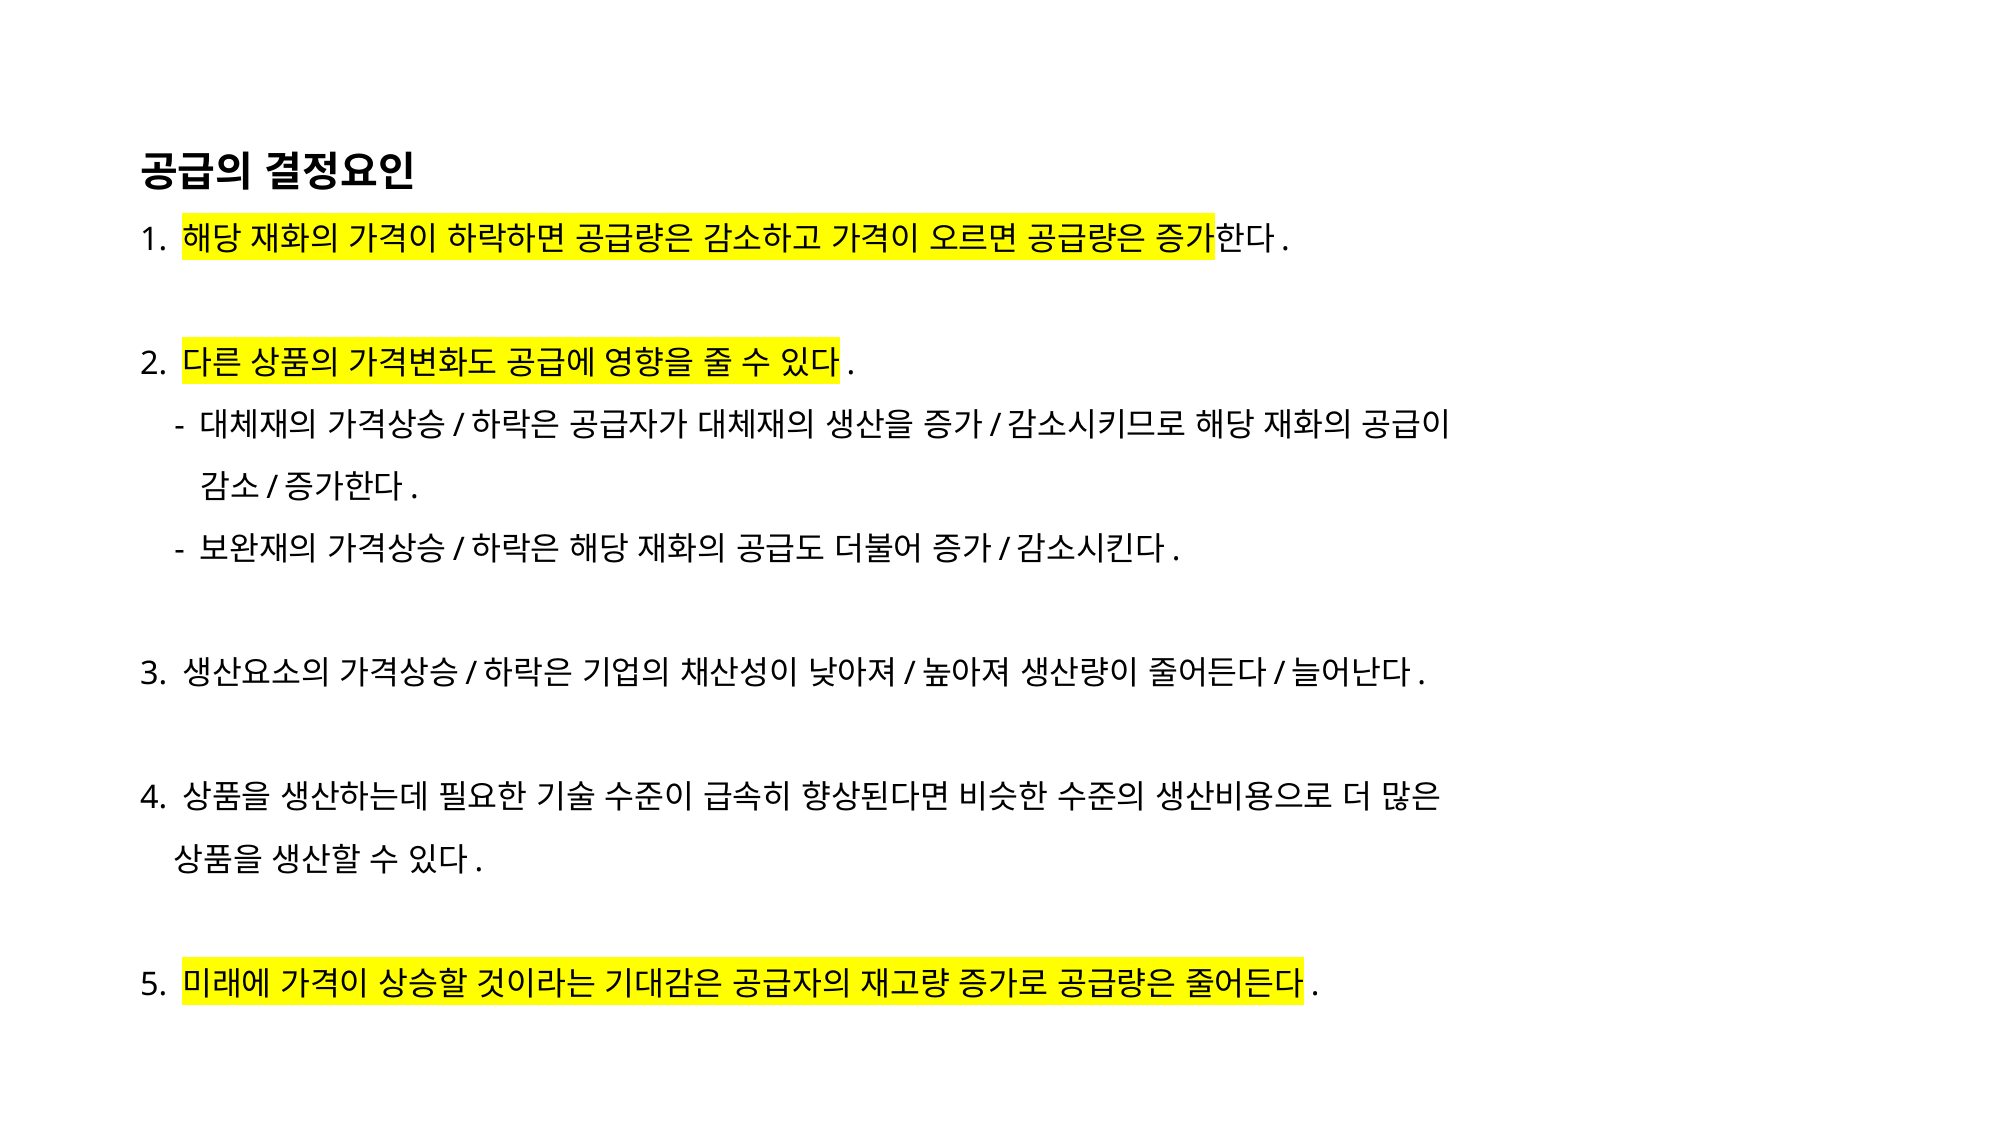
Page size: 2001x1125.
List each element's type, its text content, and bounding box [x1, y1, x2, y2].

list 공급의 결정요인 1. 해당 재화의 가격이 하락하면 공급량은 감소하고 가격이 오르면 공급량은 증가한다. 2. 다른 상품의 가격변화도 공급에 영향을 줄 수 있다. - 대체재의 가격상승/하락은 공급자가 대체재의 생산을 증가/감소시키므로 해당 재화의 공급이 감소/증가한다. - 보완재의 가격상승/하락은 해당 재화의 공급도 더불어 증가/감소시킨다. 3. 생산요소의 가격상승/하락은 기업의 채산성이 낮아져/높아져 생산량이 줄어든다/늘어난다. 4. 상품을 생산하는데 필요한 기술 수준이 급속히 향상된다면 비슷한 수준의 생산비용으로 더 많은 상품을 생산할 수 있다. 5. 미래에 가격이 상승할 것이라는 기대감은 공급자의 재고량 증가로 공급량은 줄어든다. [125, 108, 1863, 1019]
